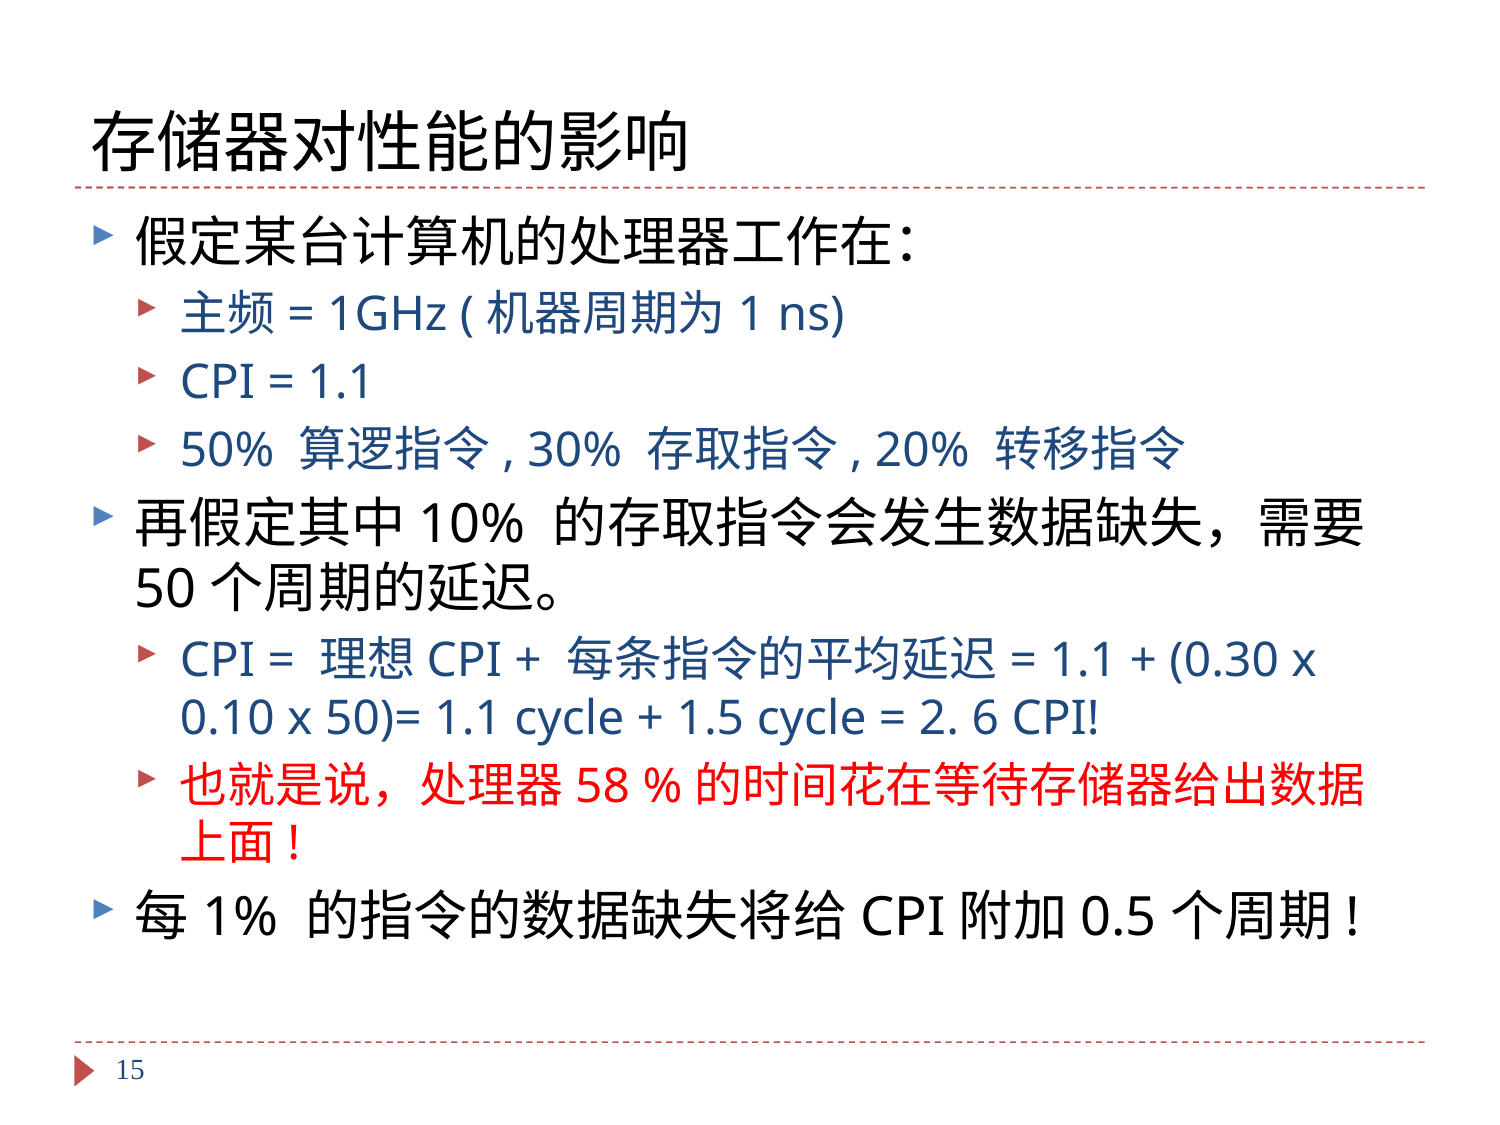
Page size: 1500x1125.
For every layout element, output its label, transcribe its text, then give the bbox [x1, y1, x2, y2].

slide_number 15 [100, 1042, 426, 1103]
list 假定某台计算机的处理器工作在： 主频= 1GHz (机器周期为1 ns) CPI = 1.1 50% 算逻指令, 30% 存取指令, 20% 转移指令 再假定其中10% 的存取指令会发生数据缺失，需要50个周期的延迟。 CPI = 理想CPI + 每条指令的平均延迟= 1.1 + (0.30 x 0.10 x 50)= 1.1 cycle + 1.5 cycle = 2. 6 CPI! 也就是说，处理器58 %的时间花在等待存储器给出数据上面! 每1% 的指令的数据缺失将给CPI附加0.5个周期! [75, 200, 1425, 1006]
title 存储器对性能的影响 [75, 24, 1425, 188]
